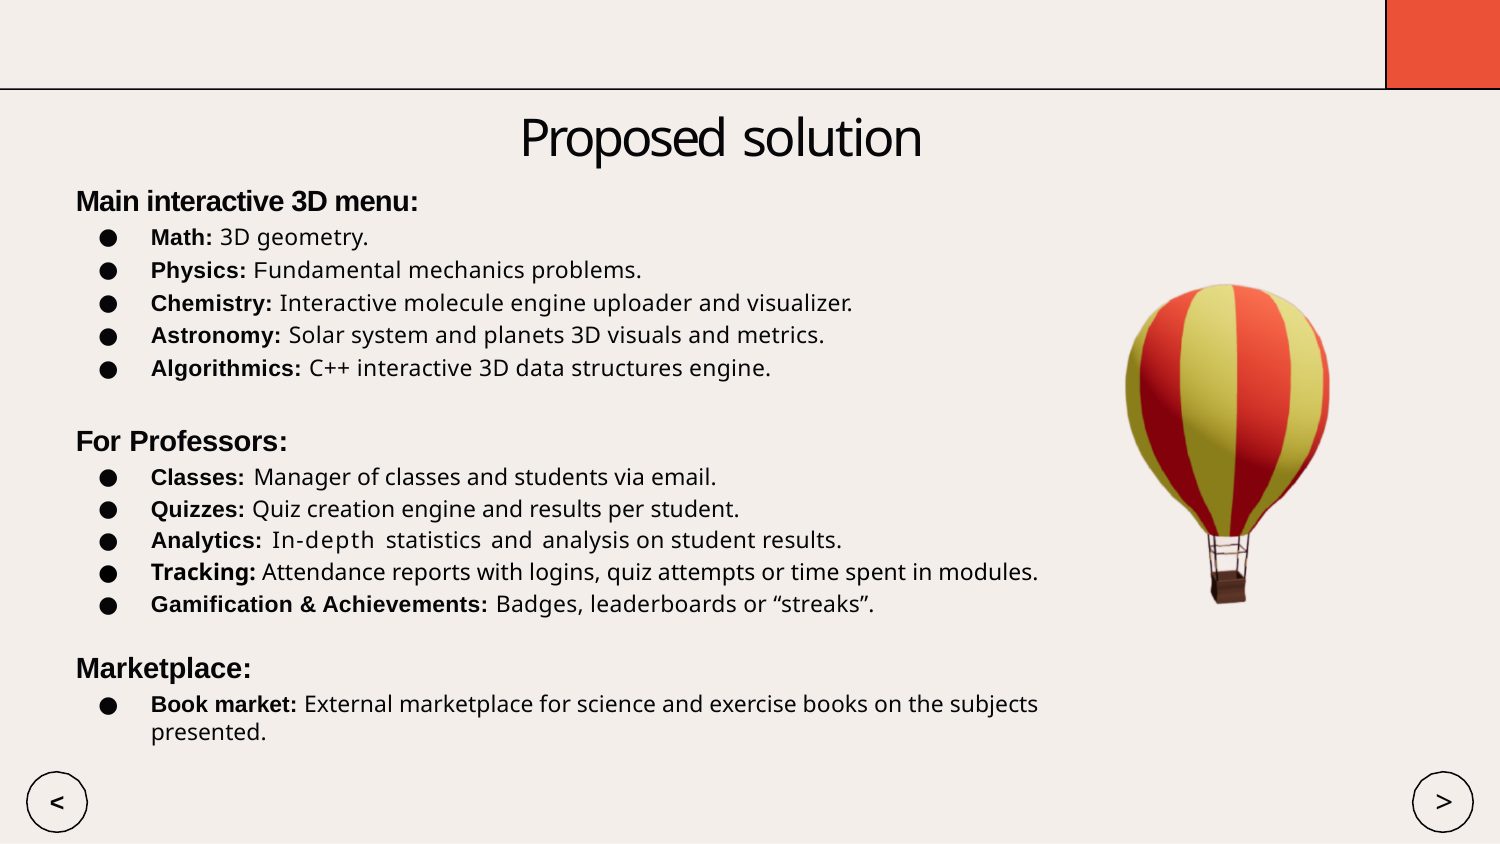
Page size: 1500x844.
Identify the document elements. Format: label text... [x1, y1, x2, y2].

text_box Main interactive 3D menu: Math: 3D geometry. Physics: Fundamental mechanics problems. Chemistry: Interactive molecule engine uploader and visualizer. Astronomy: Solar system and planets 3D visuals and metrics. Algorithmics: C++ interactive 3D data structures engine. For Professors: Classes: Manager of classes and students via email. Quizzes: Quiz creation engine and results per student. Analytics: In-depth statistics and analysis on student results. Tracking: Attendance reports with logins, quiz attempts or time spent in modules. Gamification & Achievements: Badges, leaderboards or “streaks”. Marketplace: Book market: External marketplace for science and exercise books on the subjects presented. [73, 173, 1125, 745]
text_box [1412, 771, 1474, 833]
text_box [26, 771, 88, 833]
title Proposed solution [517, 102, 983, 173]
text_box > [1433, 780, 1455, 820]
picture [1112, 259, 1370, 621]
text_box < [47, 784, 67, 817]
